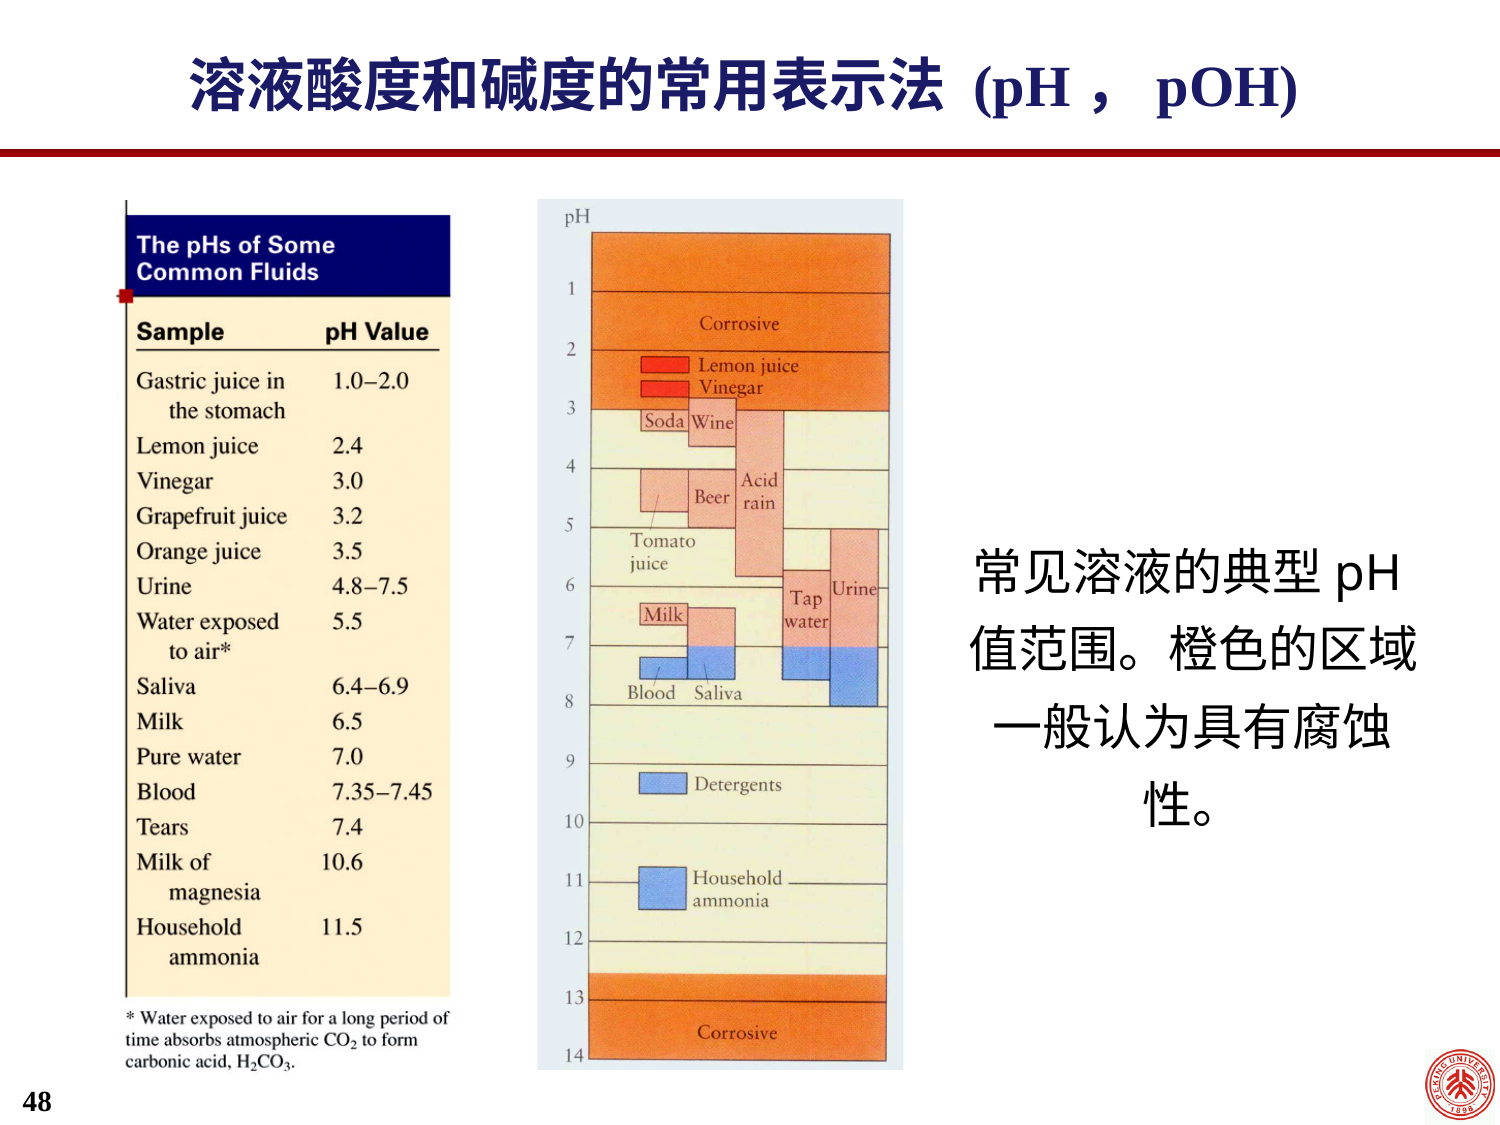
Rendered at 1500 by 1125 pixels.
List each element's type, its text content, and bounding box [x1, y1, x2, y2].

picture [537, 199, 904, 1070]
text_box 溶液酸度和碱度的常用表示法 (pH，pOH) [159, 20, 1329, 146]
text_box 常见溶液的典型pH值范围。橙色的区域一般认为具有腐蚀性。 [938, 514, 1447, 842]
footer 48 [0, 1074, 76, 1113]
text_box [0, 149, 1500, 157]
picture [1425, 1049, 1495, 1125]
picture [116, 200, 467, 1075]
